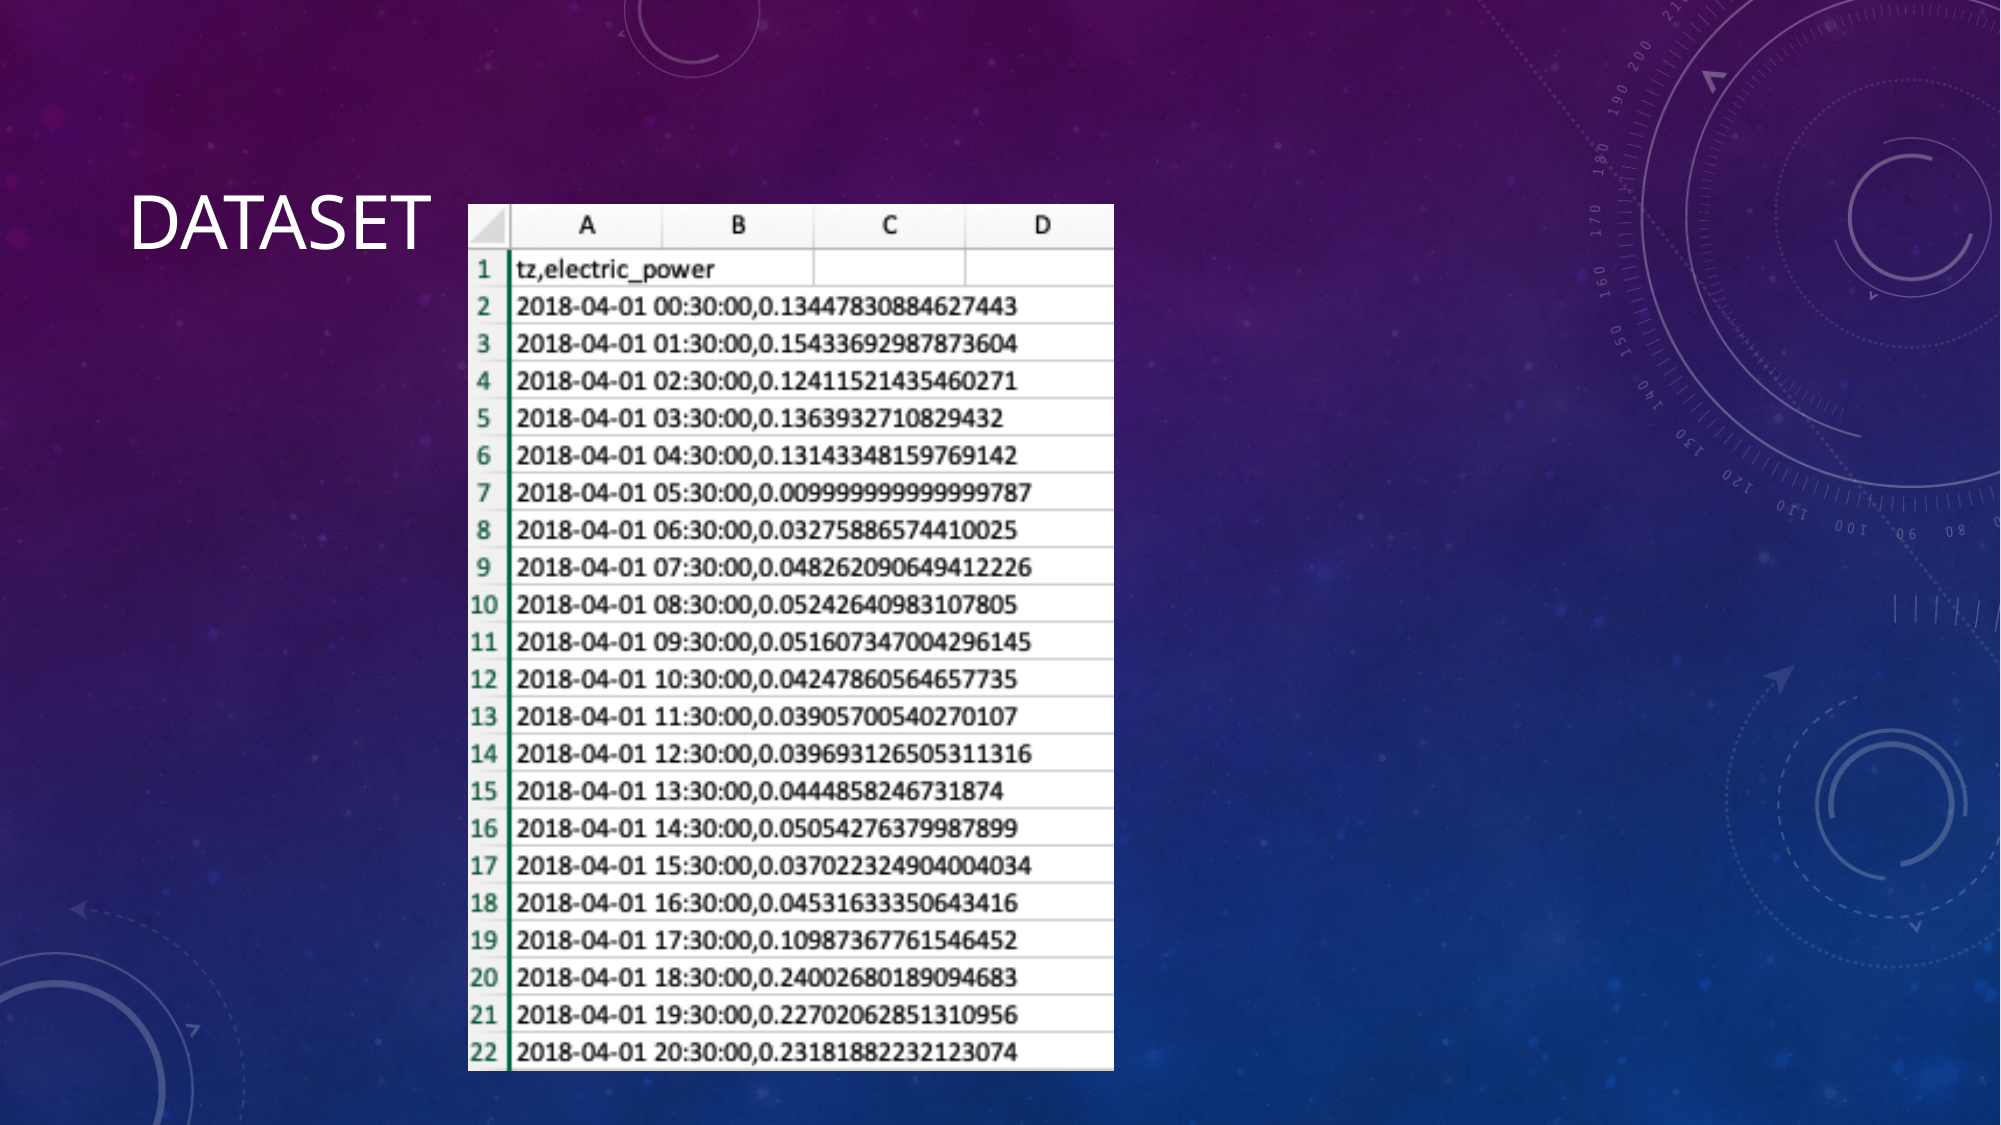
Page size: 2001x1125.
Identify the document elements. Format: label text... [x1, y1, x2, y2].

title Dataset [112, 99, 1775, 339]
picture [0, 0, 2001, 1125]
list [468, 204, 1114, 1071]
